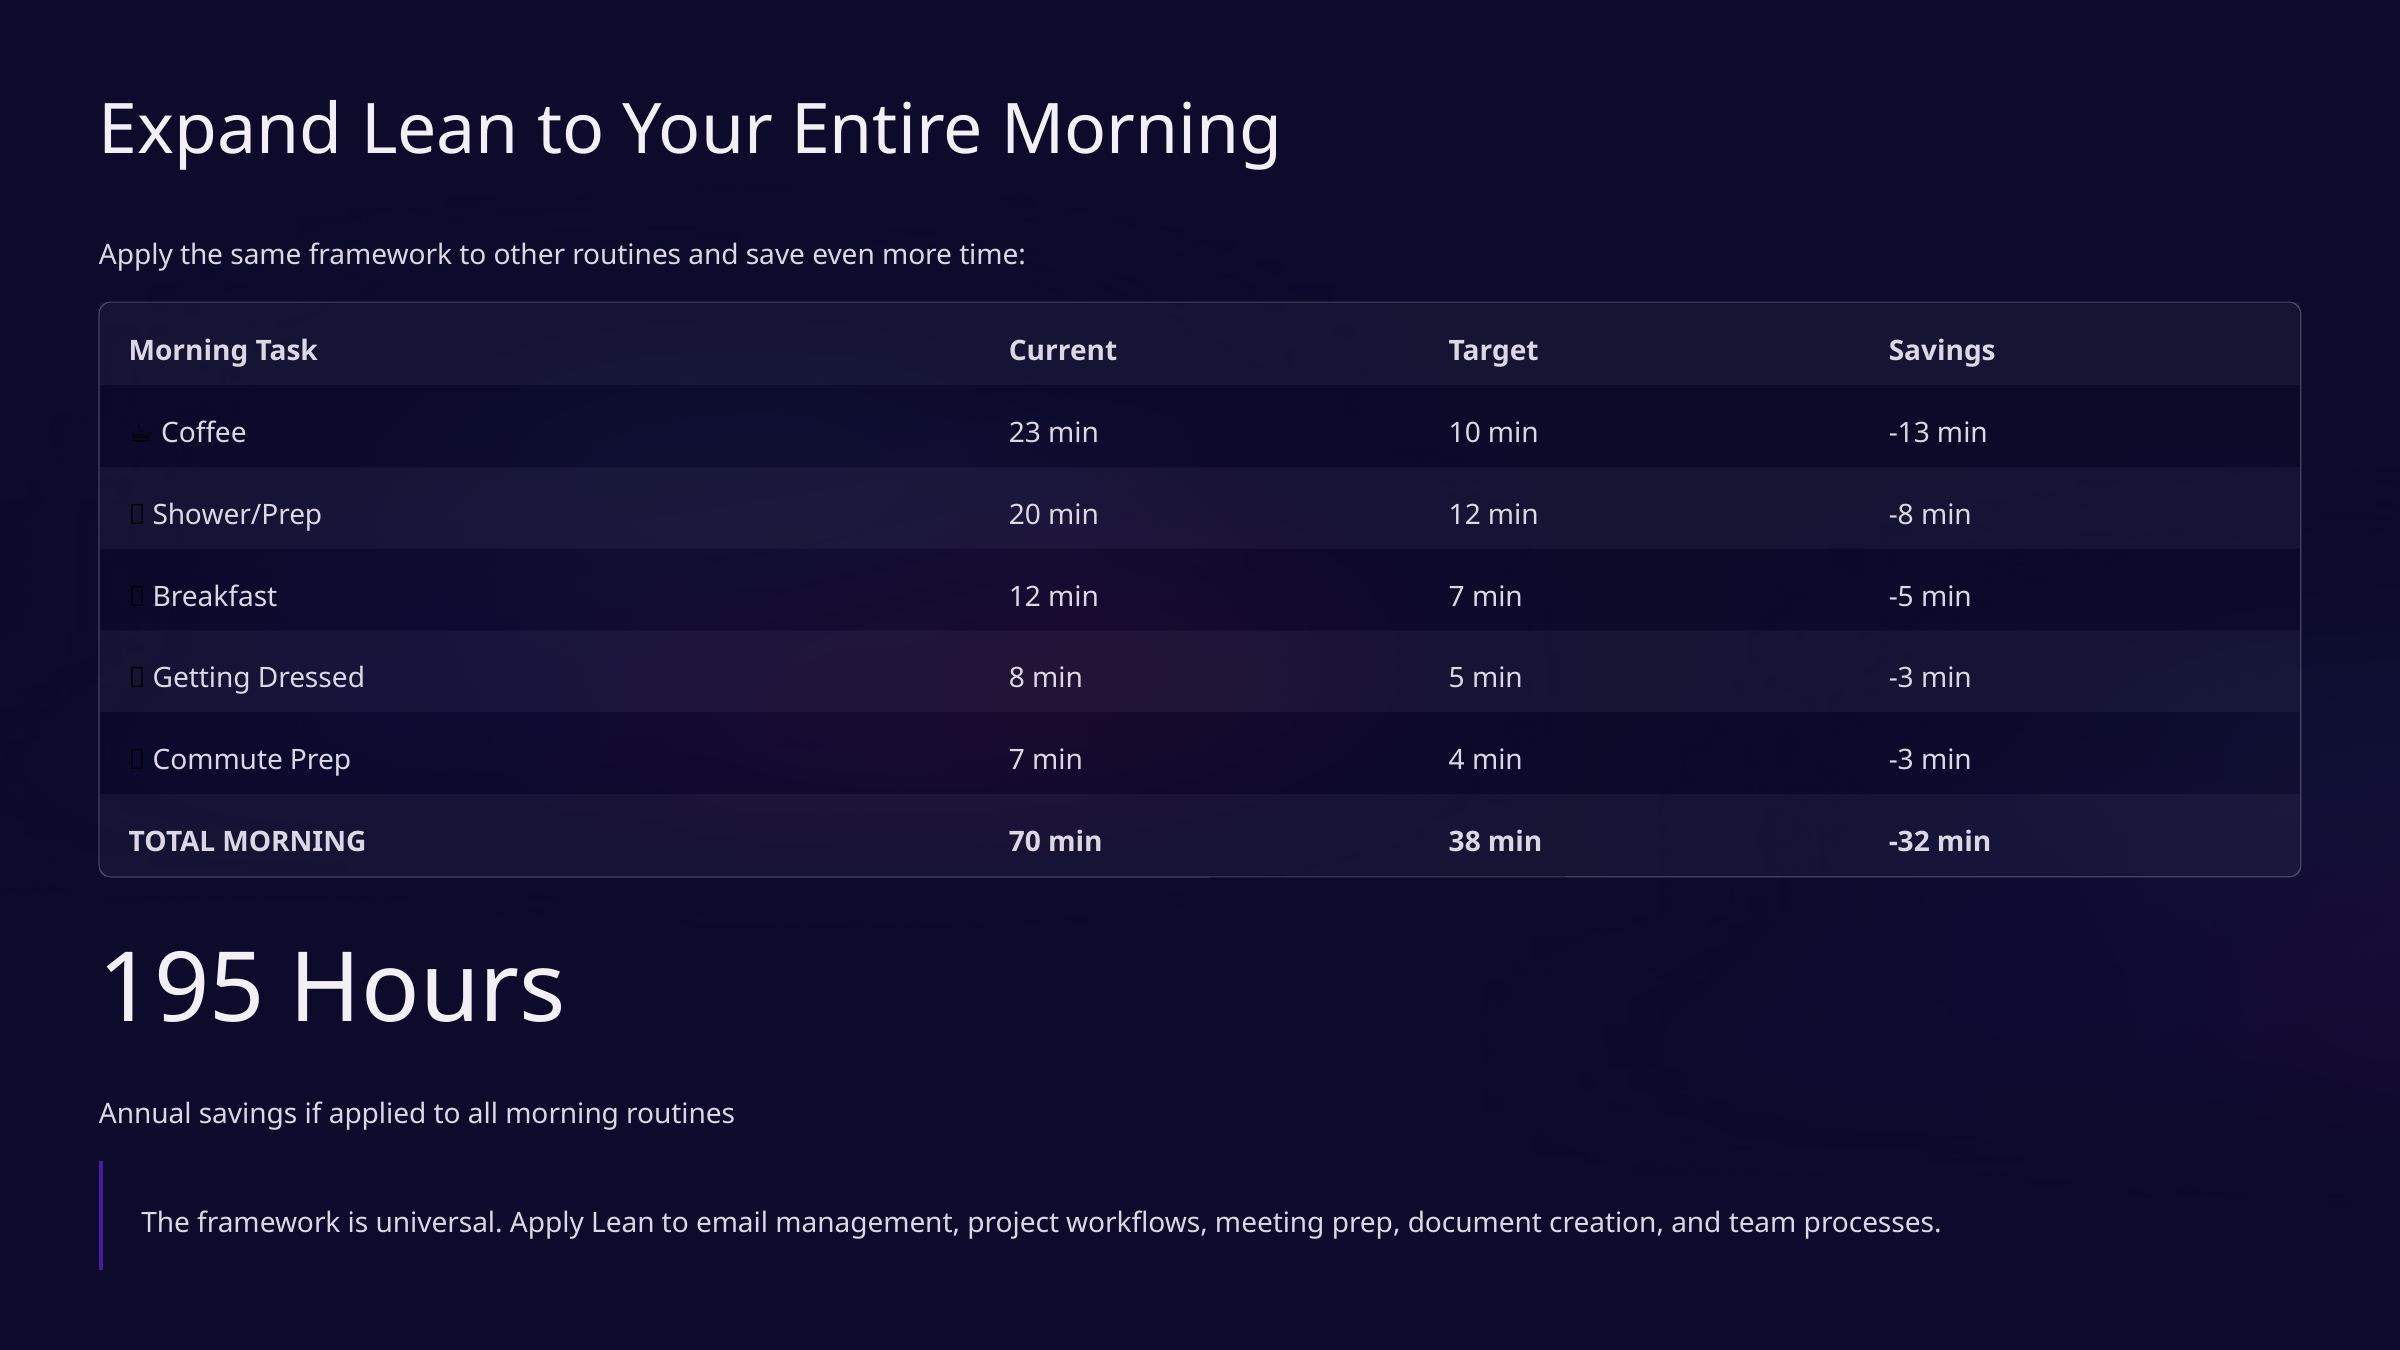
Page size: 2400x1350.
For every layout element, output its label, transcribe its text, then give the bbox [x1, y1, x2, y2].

text_box Target [1448, 321, 1831, 367]
text_box 195 Hours [99, 919, 1076, 1042]
text_box [100, 466, 2300, 548]
text_box 10 min [1448, 403, 1831, 449]
text_box 20 min [1008, 485, 1391, 531]
text_box 7 min [1448, 566, 1831, 613]
text_box -13 min [1888, 403, 2272, 449]
text_box [100, 712, 2300, 793]
text_box 🚗 Commute Prep [128, 730, 952, 776]
text_box 👔 Getting Dressed [128, 648, 952, 694]
text_box 38 min [1448, 812, 1831, 858]
text_box Savings [1888, 321, 2272, 367]
text_box Apply the same framework to other routines and save even more time: [99, 224, 2301, 271]
text_box Current [1008, 321, 1391, 367]
text_box [100, 548, 2300, 630]
text_box -32 min [1888, 812, 2272, 858]
text_box 🍳 Breakfast [128, 566, 952, 613]
text_box [100, 630, 2300, 712]
text_box 🚿 Shower/Prep [128, 485, 952, 531]
text_box 70 min [1008, 812, 1391, 858]
text_box -3 min [1888, 648, 2272, 694]
text_box -8 min [1888, 485, 2272, 531]
text_box [99, 1161, 103, 1271]
text_box Expand Lean to Your Entire Morning [99, 79, 1383, 169]
text_box 7 min [1008, 730, 1391, 776]
text_box 23 min [1008, 403, 1391, 449]
text_box The framework is universal. Apply Lean to email management, project workflows, meeting prep, document creation, and team processes. [141, 1192, 2301, 1239]
text_box Annual savings if applied to all morning routines [99, 1083, 2301, 1130]
text_box 12 min [1448, 485, 1831, 531]
text_box 8 min [1008, 648, 1391, 694]
text_box ☕ Coffee [128, 403, 952, 449]
text_box [100, 793, 2300, 876]
text_box -5 min [1888, 566, 2272, 613]
text_box 4 min [1448, 730, 1831, 776]
text_box TOTAL MORNING [128, 812, 952, 858]
text_box Morning Task [128, 321, 952, 367]
text_box [100, 303, 2300, 385]
text_box 12 min [1008, 566, 1391, 613]
text_box [100, 385, 2300, 466]
text_box 5 min [1448, 648, 1831, 694]
text_box -3 min [1888, 730, 2272, 776]
